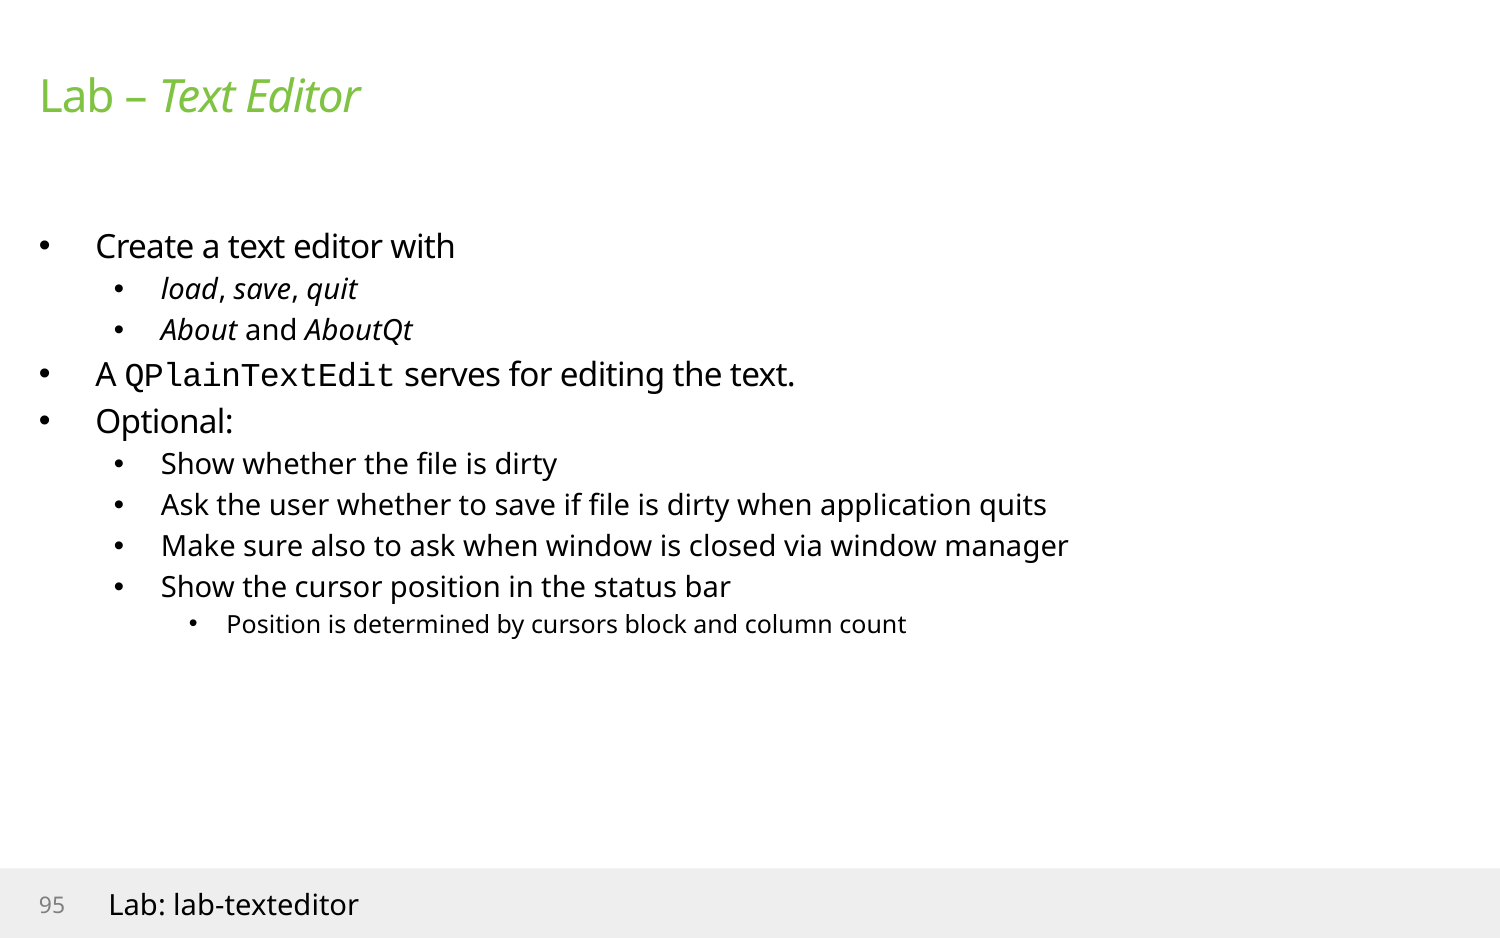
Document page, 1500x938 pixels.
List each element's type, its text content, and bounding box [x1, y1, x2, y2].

title Lab – Text Editor [39, 66, 1052, 195]
list Create a text editor with load, save, quit About and AboutQt A QPlainTextEdit serves for editing the text. Optional: Show whether the file is dirty Ask the user whether to save if file is dirty when application quits Make sure also to ask when window is closed via window manager Show the cursor position in the status bar Position is determined by cursors block and column count [39, 224, 1471, 846]
text_box Lab: lab-texteditor [93, 894, 795, 927]
slide_number 95 [39, 892, 410, 921]
